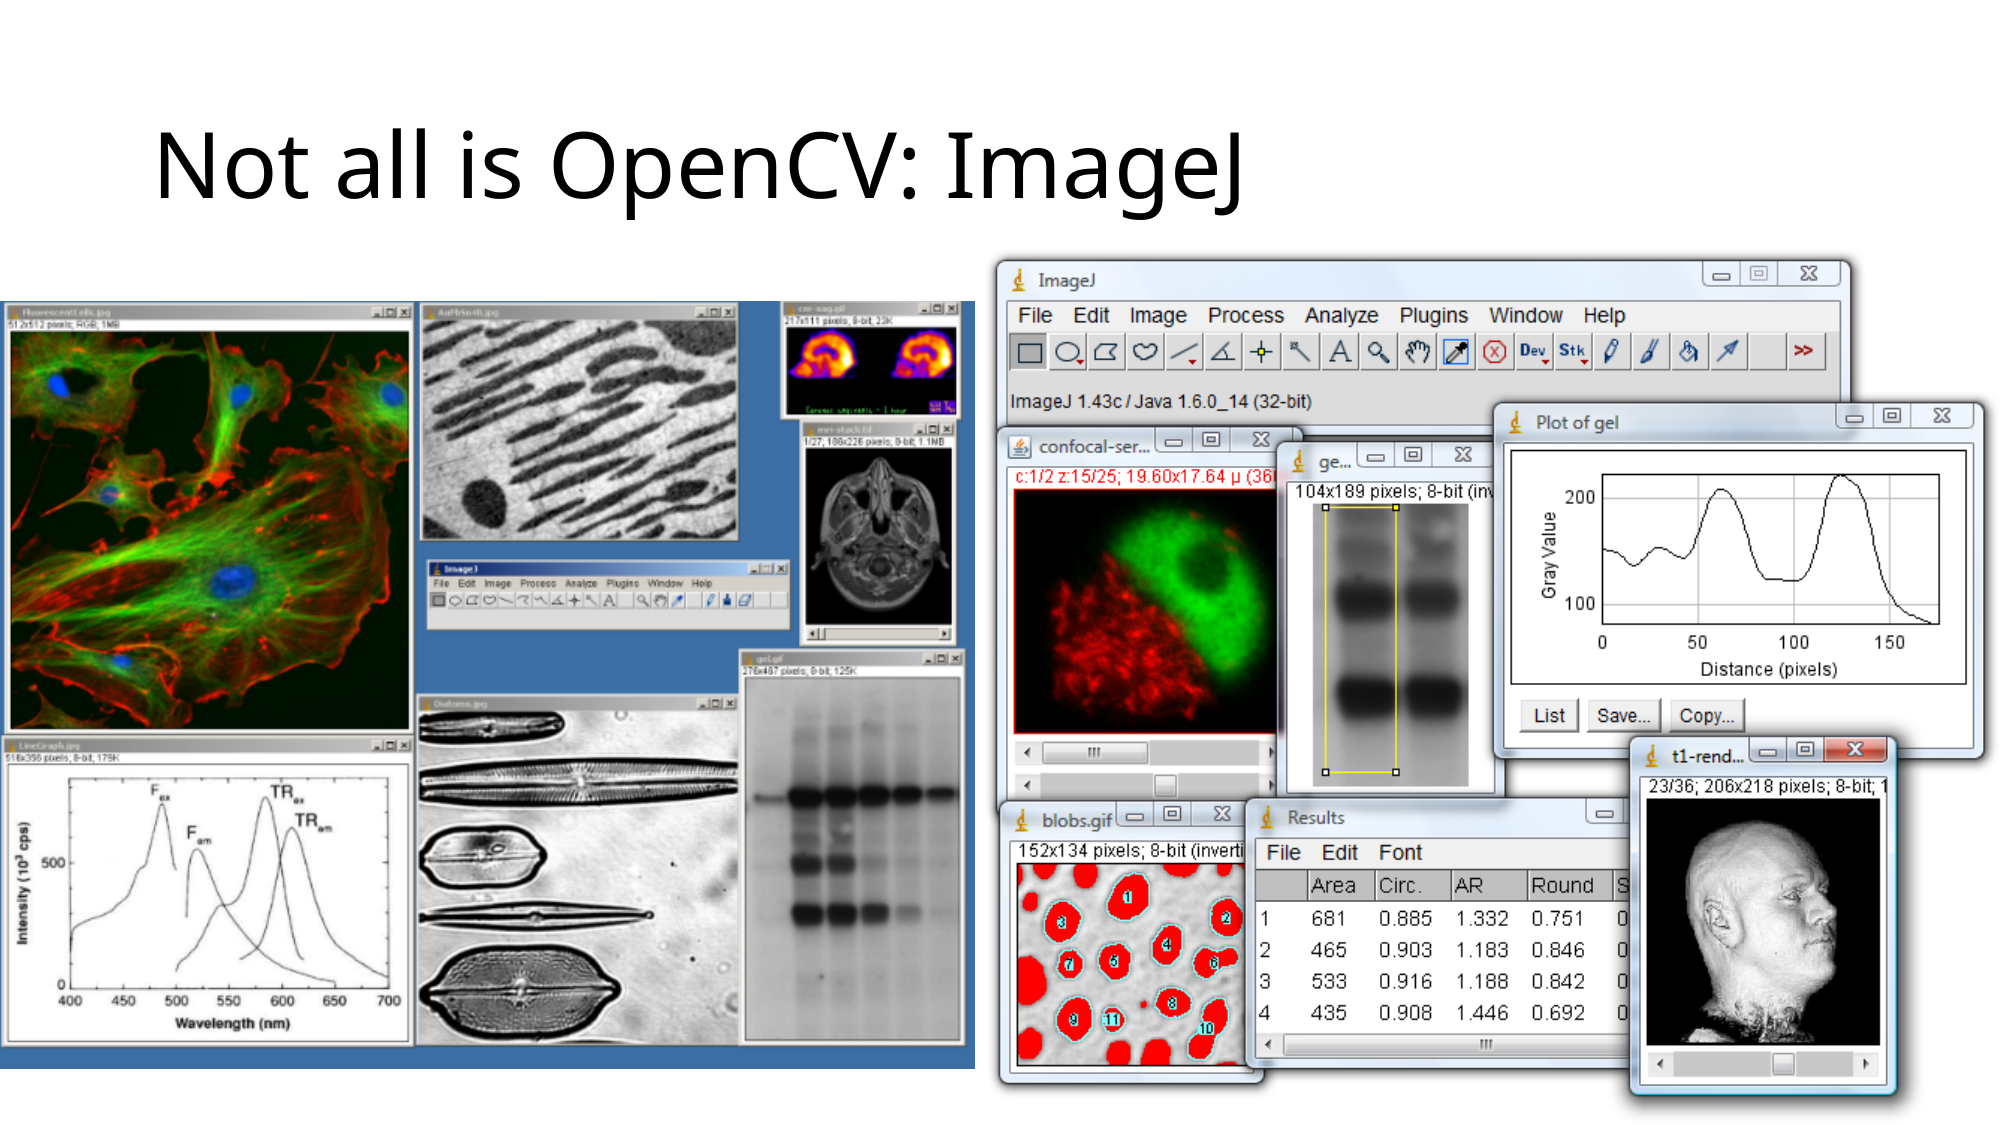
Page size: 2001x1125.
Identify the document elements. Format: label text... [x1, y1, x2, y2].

title Not all is OpenCV: ImageJ [137, 59, 1863, 278]
picture [0, 245, 2000, 1125]
